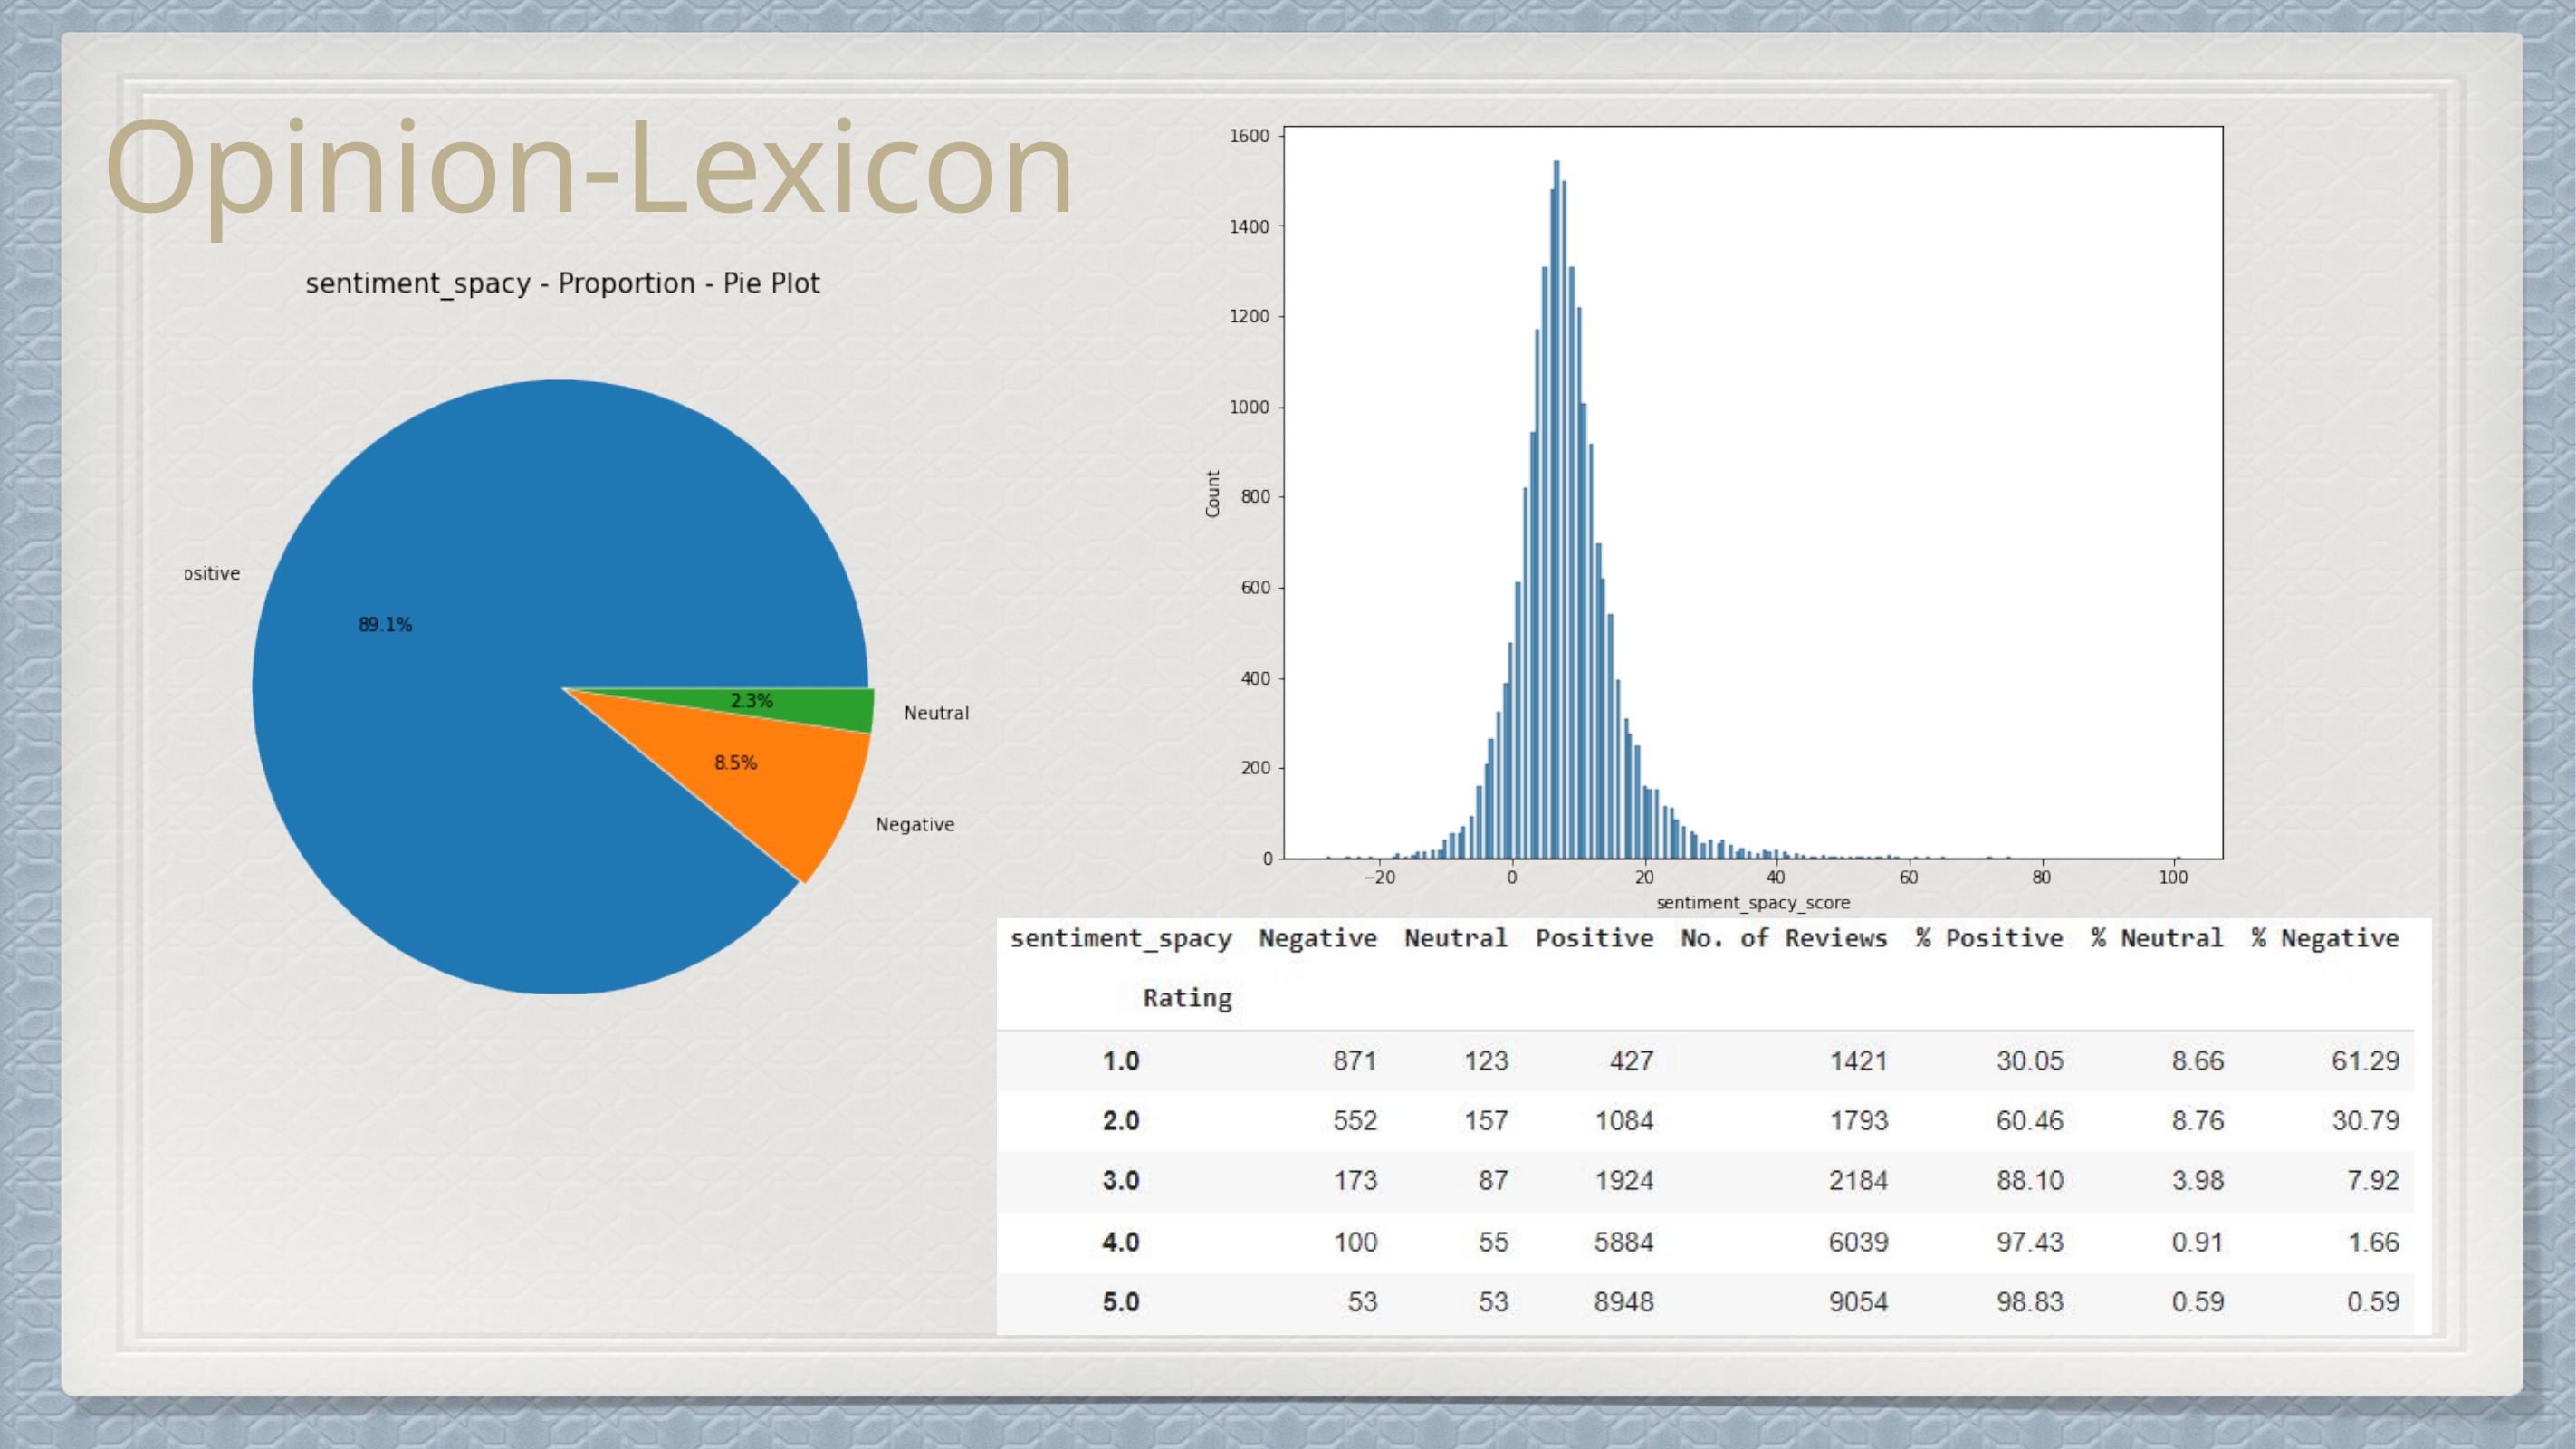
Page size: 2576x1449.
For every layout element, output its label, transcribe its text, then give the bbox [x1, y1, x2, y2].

title Opinion-Lexicon [83, 62, 1097, 261]
picture [0, 0, 2576, 1449]
